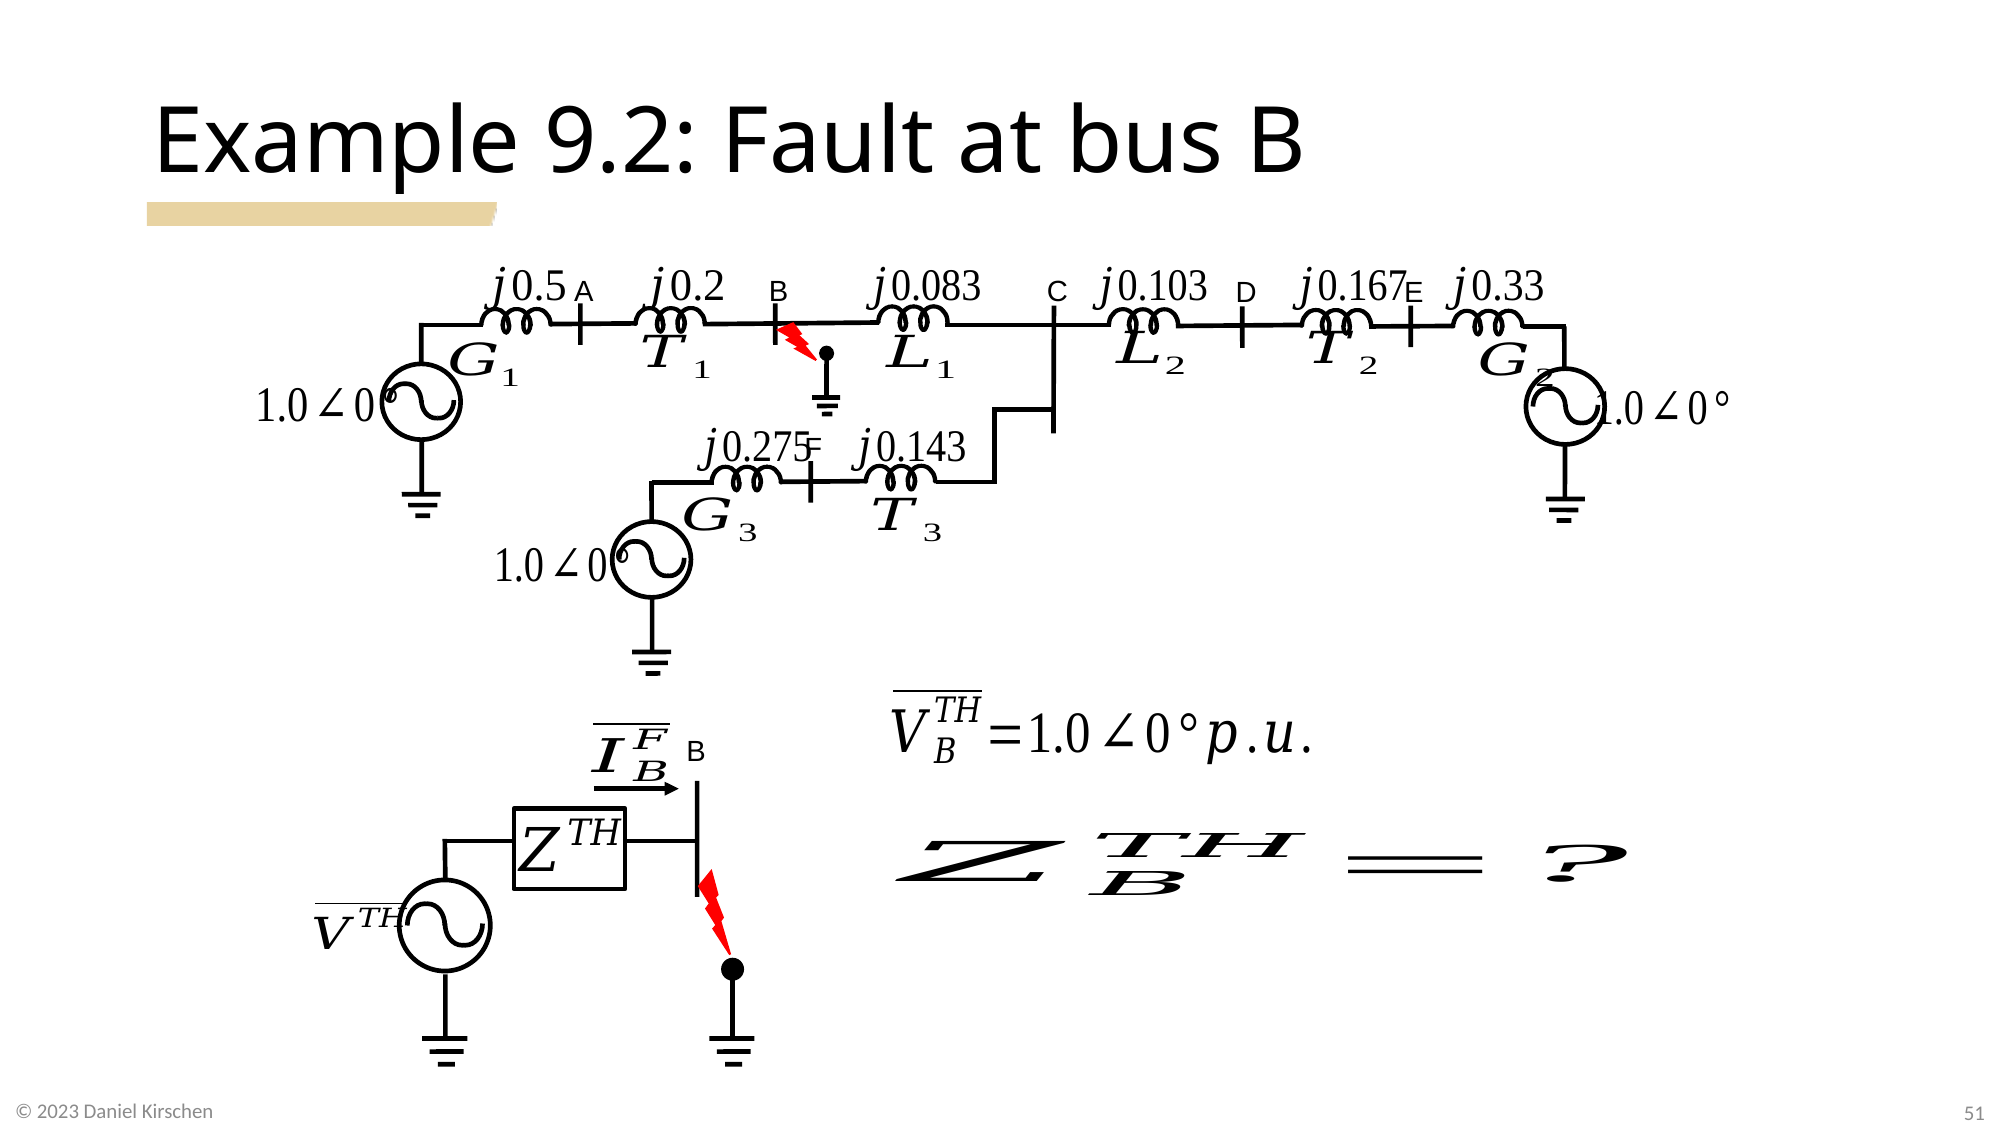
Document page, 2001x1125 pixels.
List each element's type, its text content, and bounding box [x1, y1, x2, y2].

slide_number 51 [1550, 1088, 2000, 1125]
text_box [381, 260, 1732, 674]
slide_number © 2023 Daniel Kirschen [0, 1094, 546, 1125]
title Example 9.2: Fault at bus B [137, 59, 1863, 226]
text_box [311, 720, 755, 1065]
